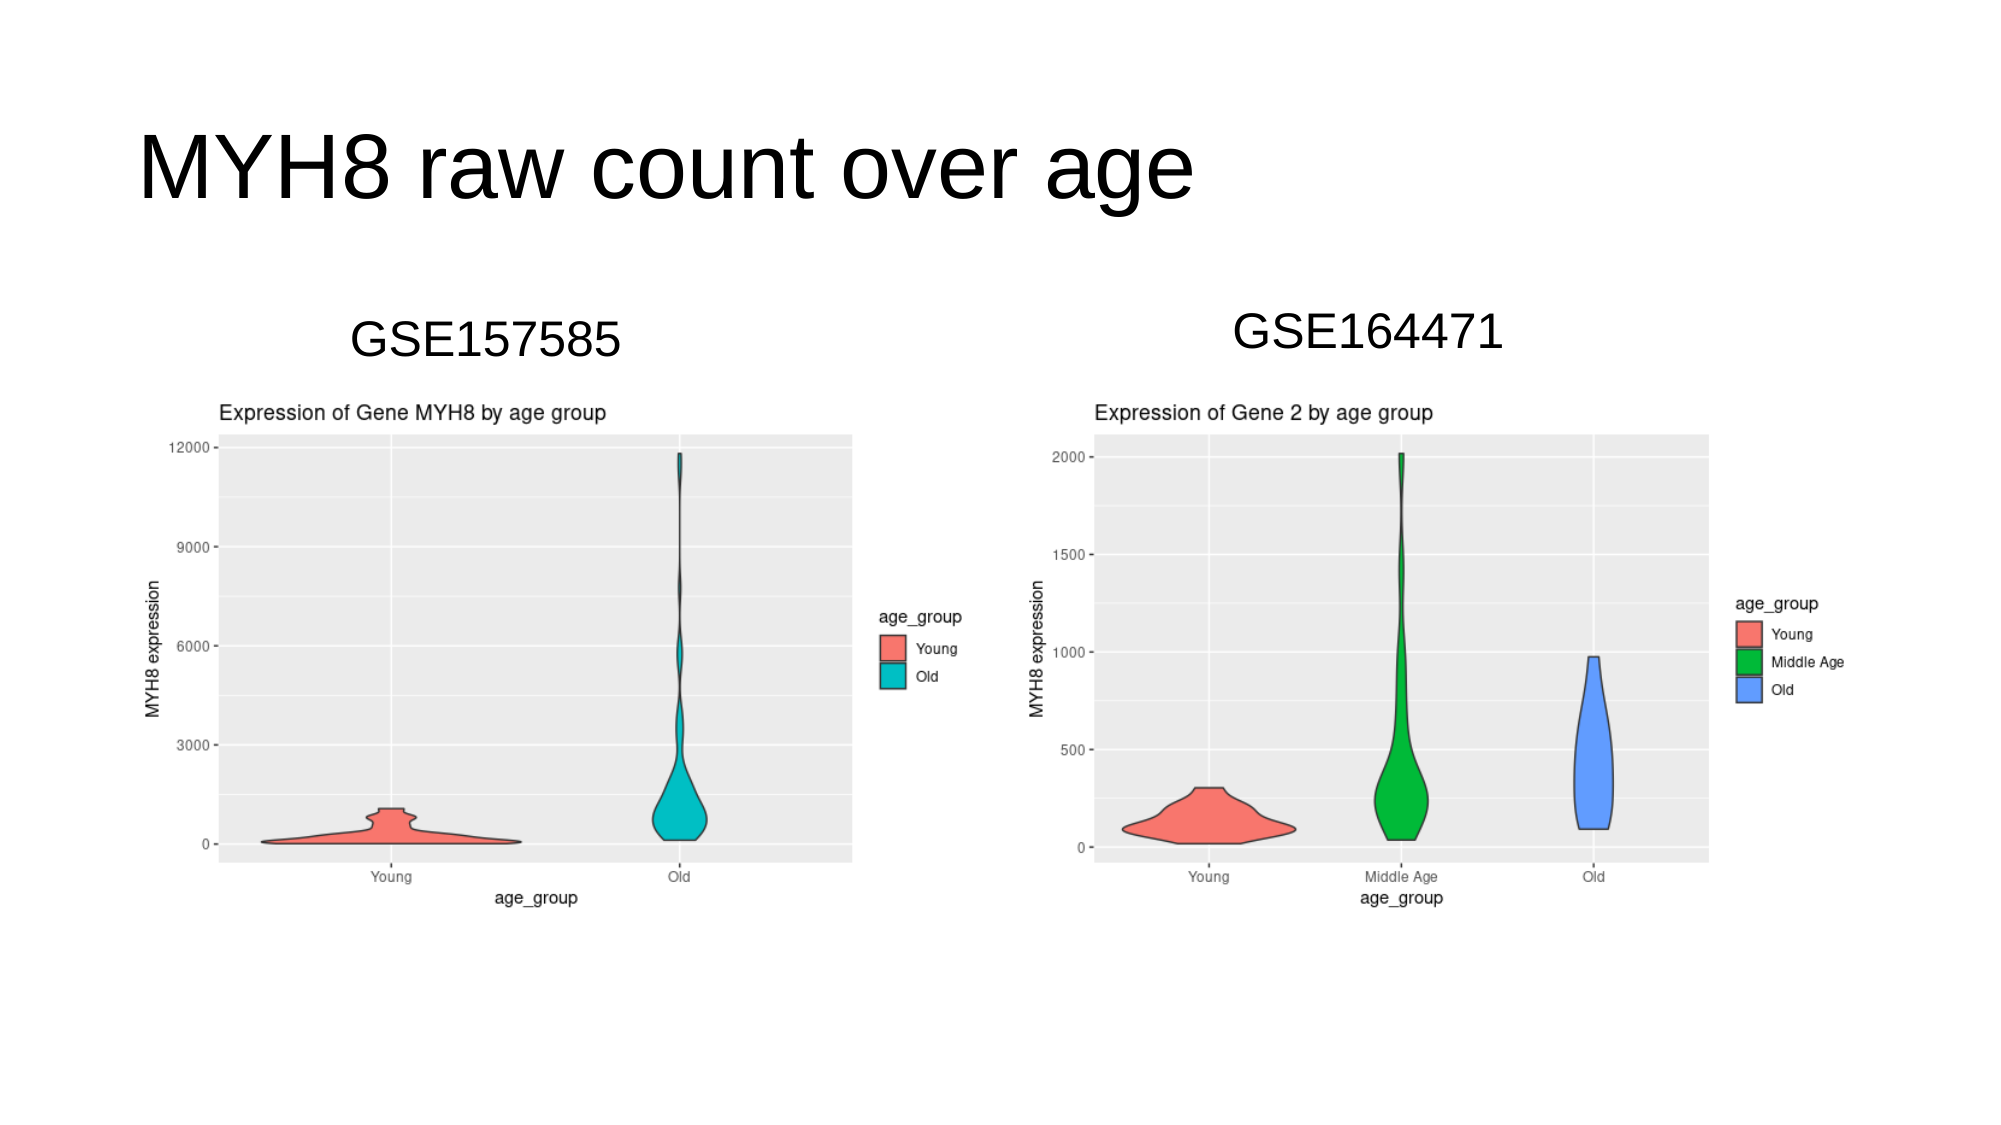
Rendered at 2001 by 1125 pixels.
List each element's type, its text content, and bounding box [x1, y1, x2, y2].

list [137, 396, 980, 917]
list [1021, 396, 1864, 917]
text_box GSE157585 [334, 299, 637, 374]
title MYH8 raw count over age [137, 59, 1863, 278]
text_box GSE164471 [1217, 290, 1520, 366]
